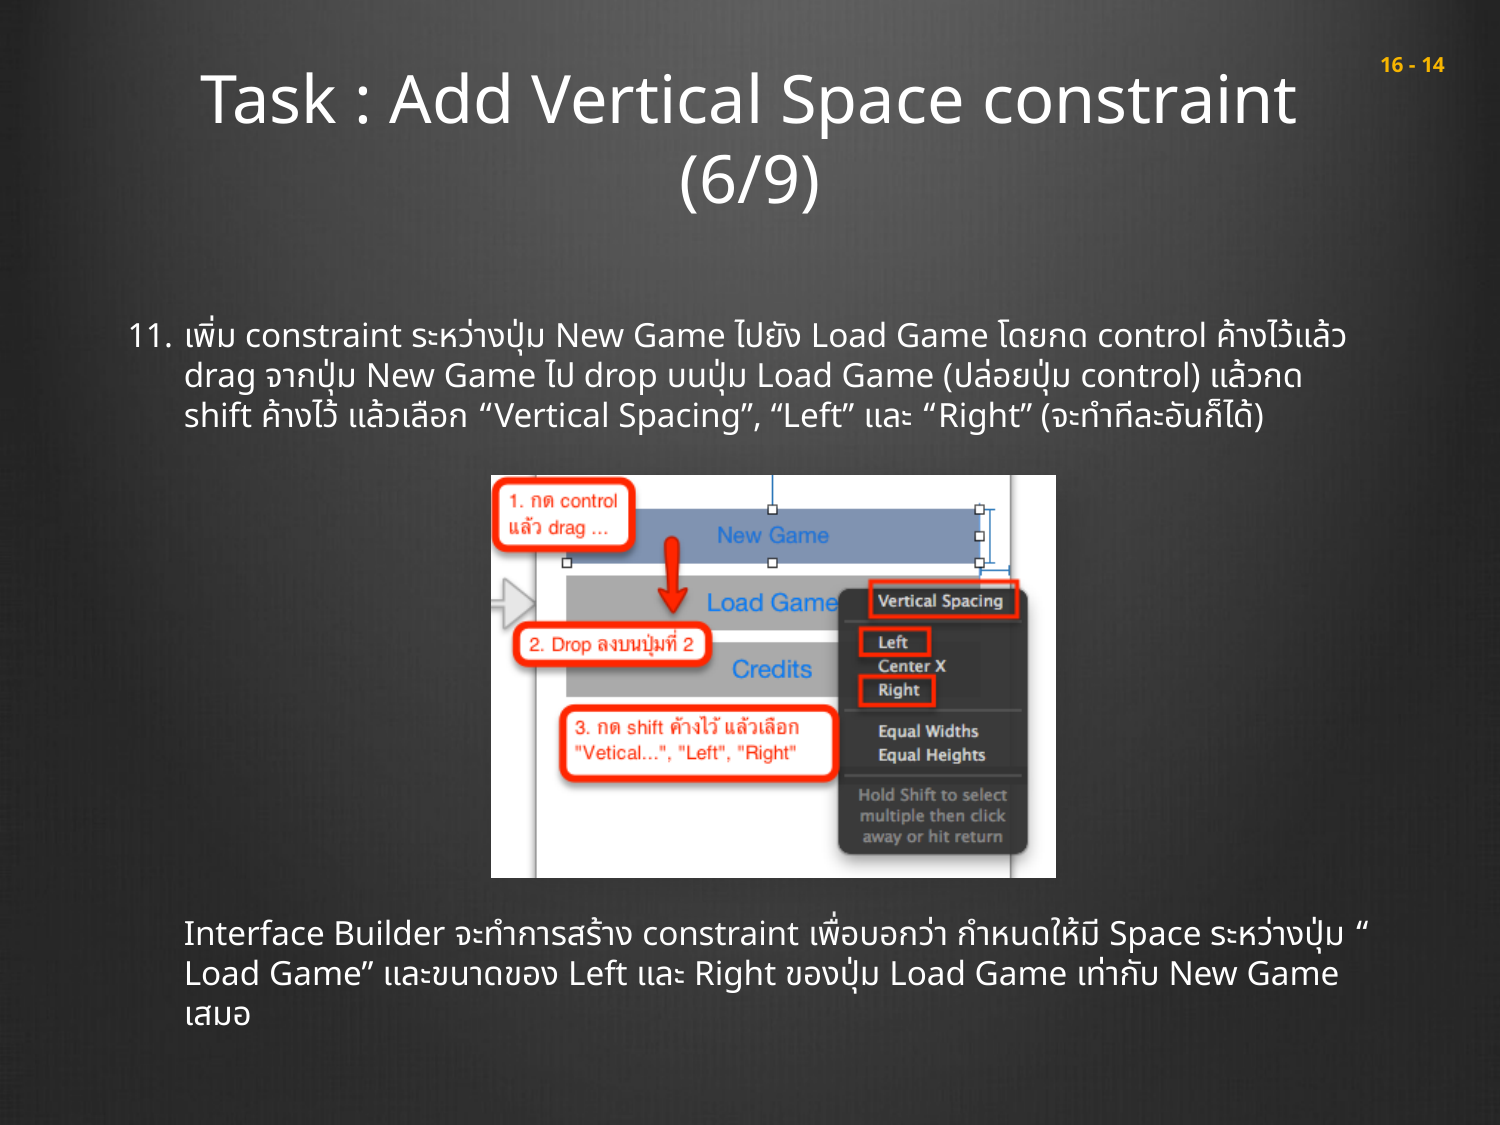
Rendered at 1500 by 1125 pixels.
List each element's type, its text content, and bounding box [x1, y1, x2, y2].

text_box 16 - 14 [1306, 43, 1460, 86]
picture [491, 475, 1056, 878]
title Task : Add Vertical Space constraint (6/9) [112, 19, 1388, 255]
list เพิ่ม constraint ระหว่างปุ่ม New Game ไปยัง Load Game โดยกด control ค้างไว้แล้ว drag จากปุ่ม New Game ไป drop บนปุ่ม Load Game (ปล่อยปุ่ม control) แล้วกด shift ค้างไว้ แล้วเลือก “Vertical Spacing”, “Left” และ “Right” (จะทำทีละอันก็ได้) Interface Builder จะทำการสร้าง constraint เพื่อบอกว่า กำหนดให้มี Space ระหว่างปุ่ม “Load Game” และขนาดของ Left และ Right ของปุ่ม Load Game เท่ากับ New Game เสมอ [112, 306, 1388, 1053]
